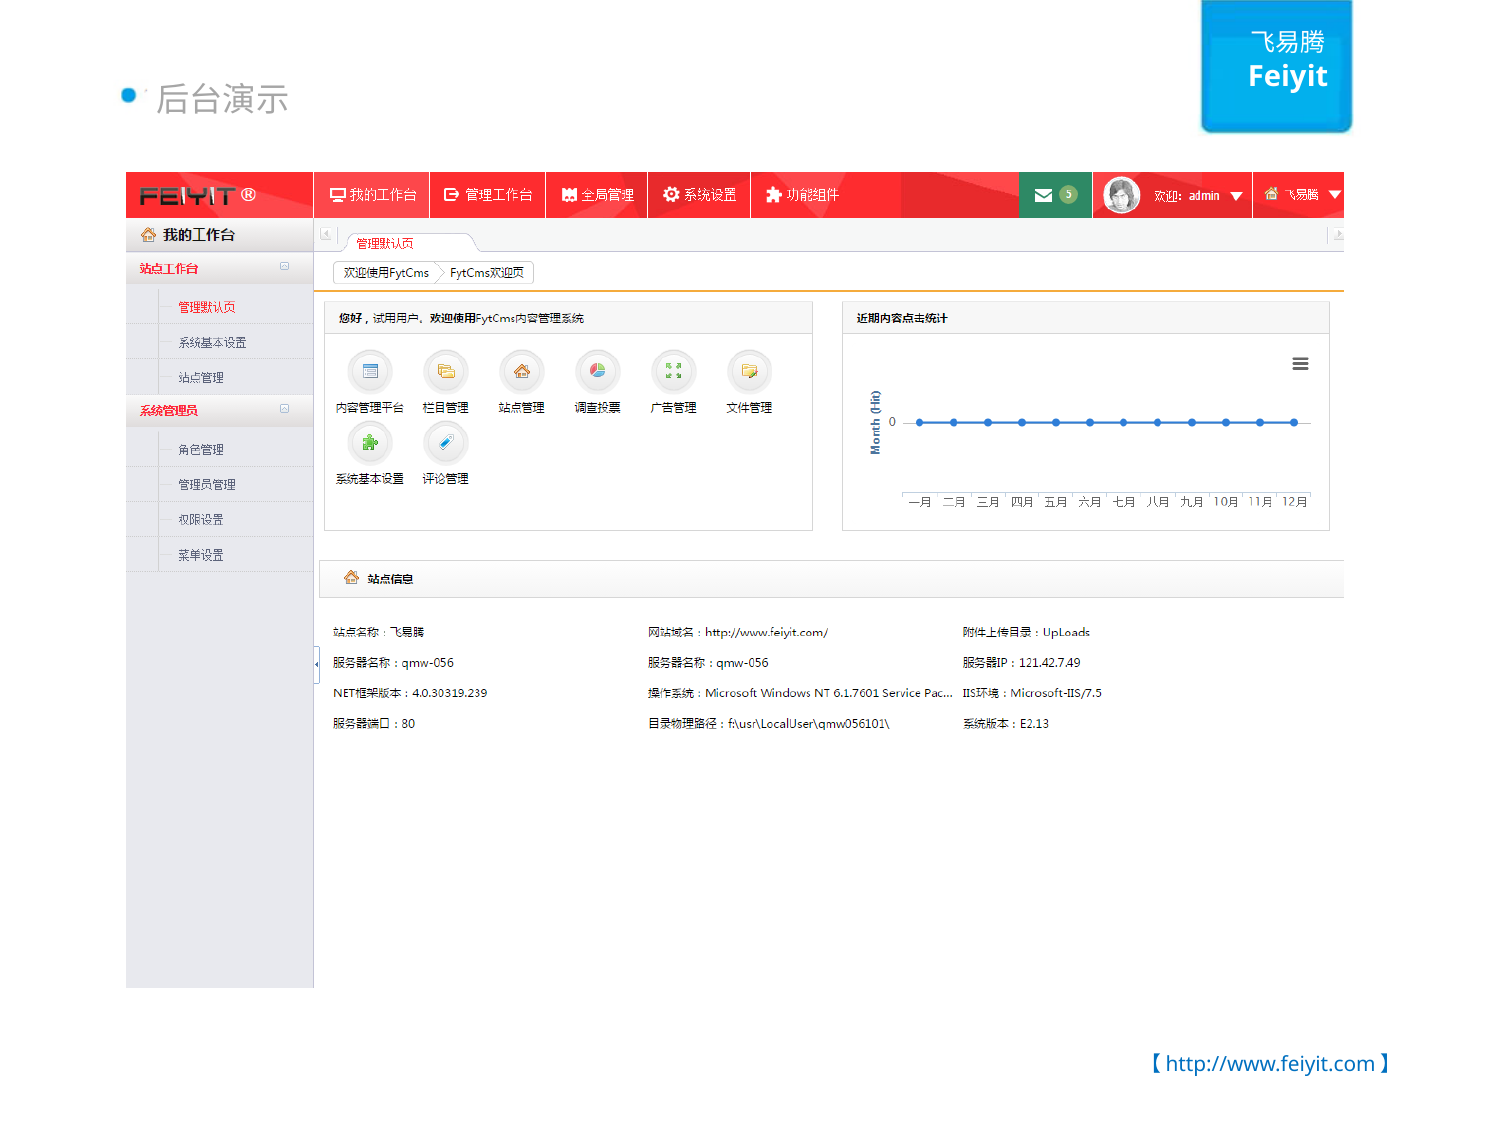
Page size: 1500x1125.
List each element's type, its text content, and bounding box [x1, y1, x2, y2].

picture [0, 0, 1500, 1125]
text_box 飞易腾 Feiyit [1233, 19, 1344, 100]
text_box 【http://www.feiyit.com】 [1125, 1042, 1417, 1083]
text_box 后台演示 [141, 70, 305, 125]
